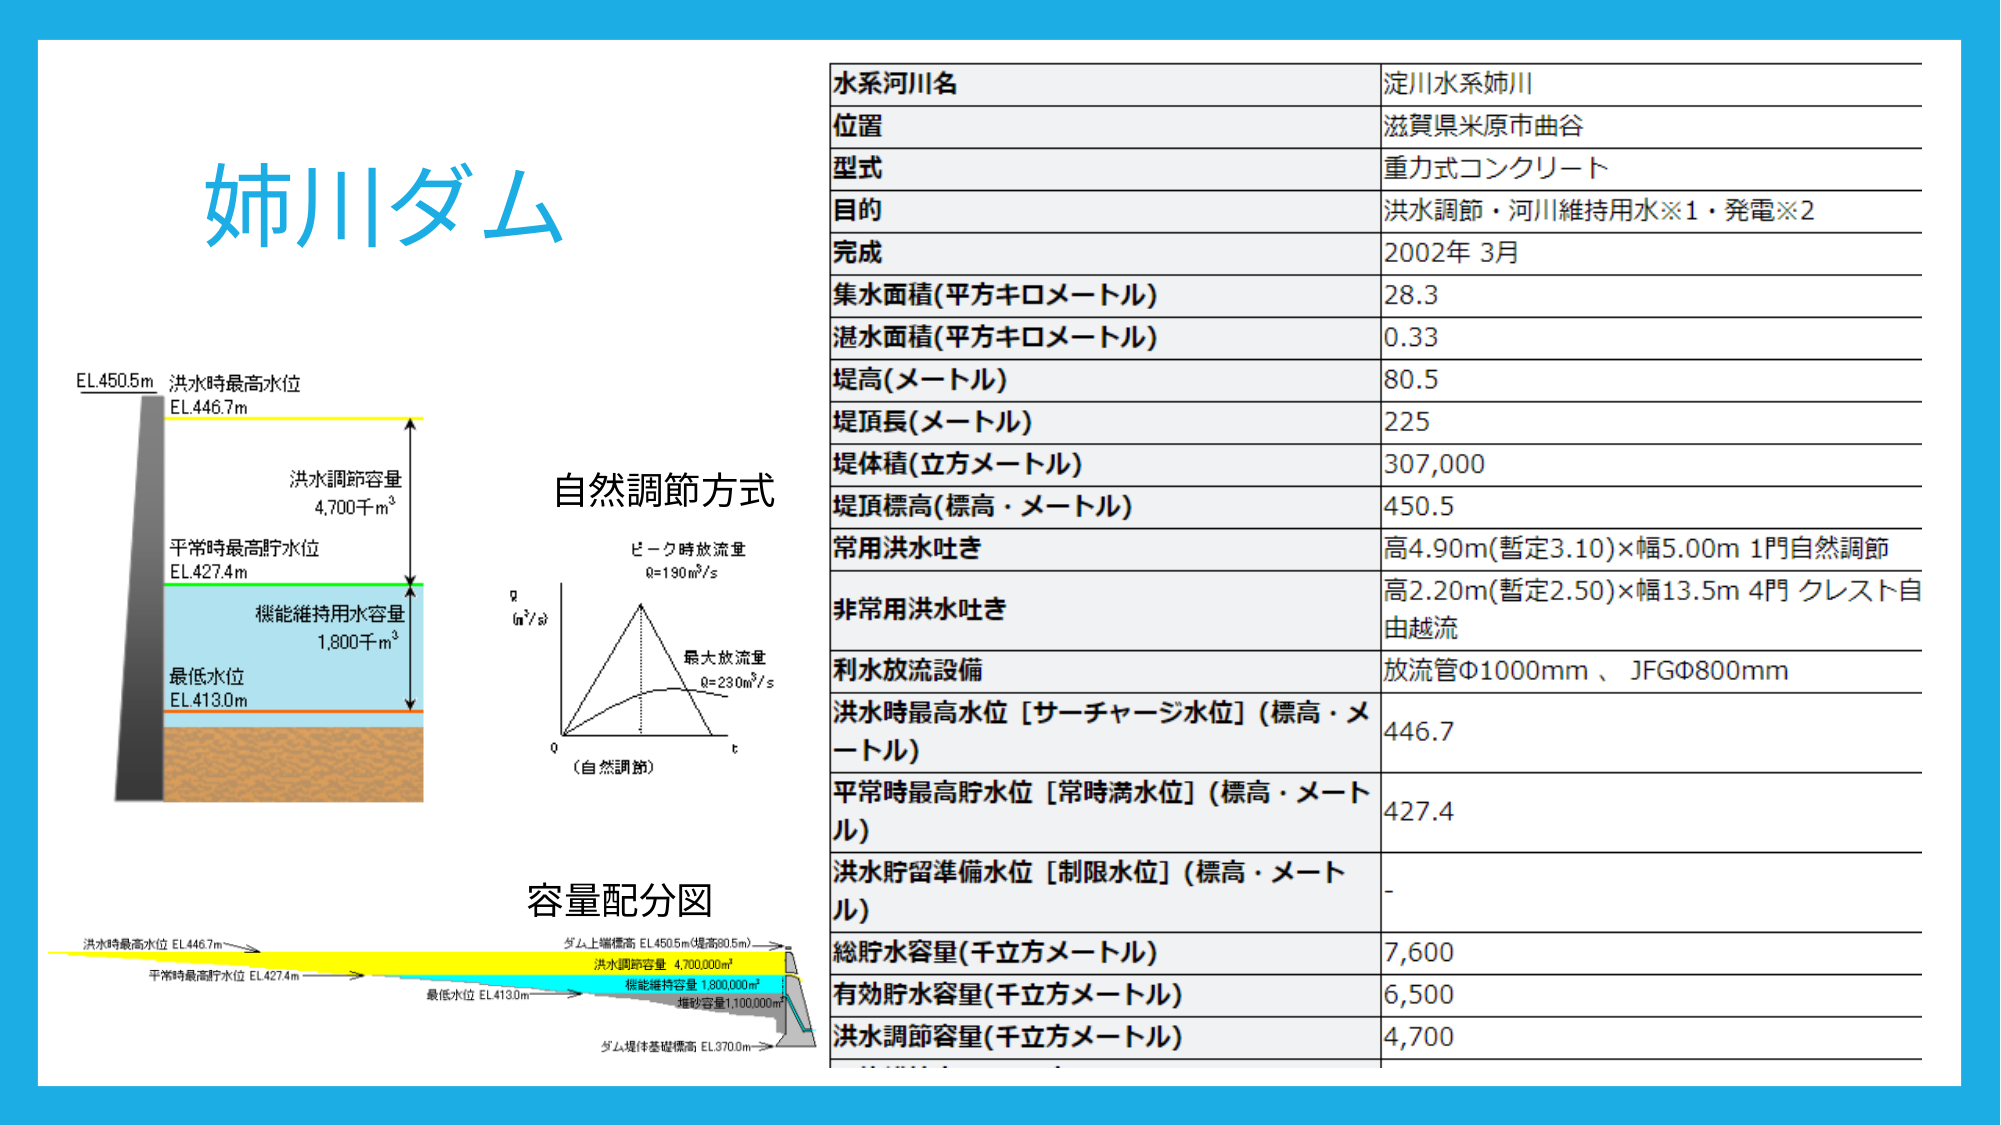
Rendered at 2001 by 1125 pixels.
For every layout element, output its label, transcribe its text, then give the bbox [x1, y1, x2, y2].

text_box 容量配分図 [512, 869, 730, 897]
picture [47, 364, 805, 812]
title 姉川ダム [187, 99, 819, 323]
text_box 自然調節方式 [536, 459, 792, 487]
picture [47, 57, 1922, 1068]
